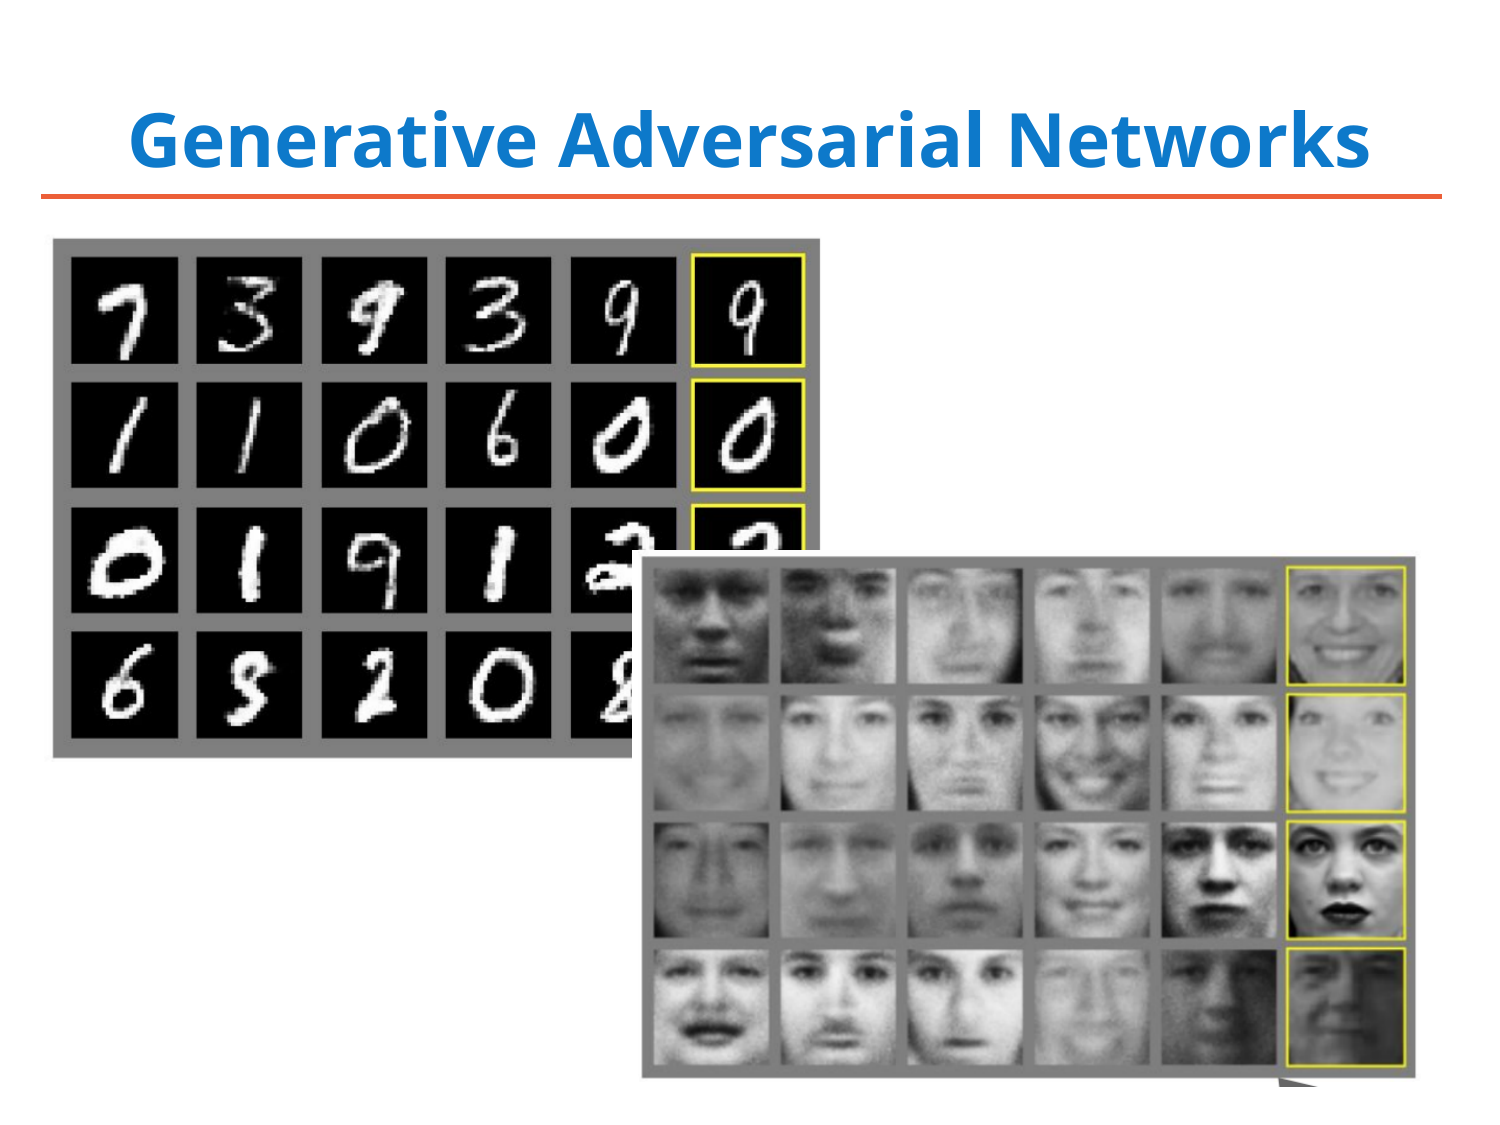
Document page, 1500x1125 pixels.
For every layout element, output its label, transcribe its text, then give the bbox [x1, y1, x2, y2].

title Generative Adversarial Networks [41, 42, 1459, 198]
picture [34, 222, 1429, 1087]
